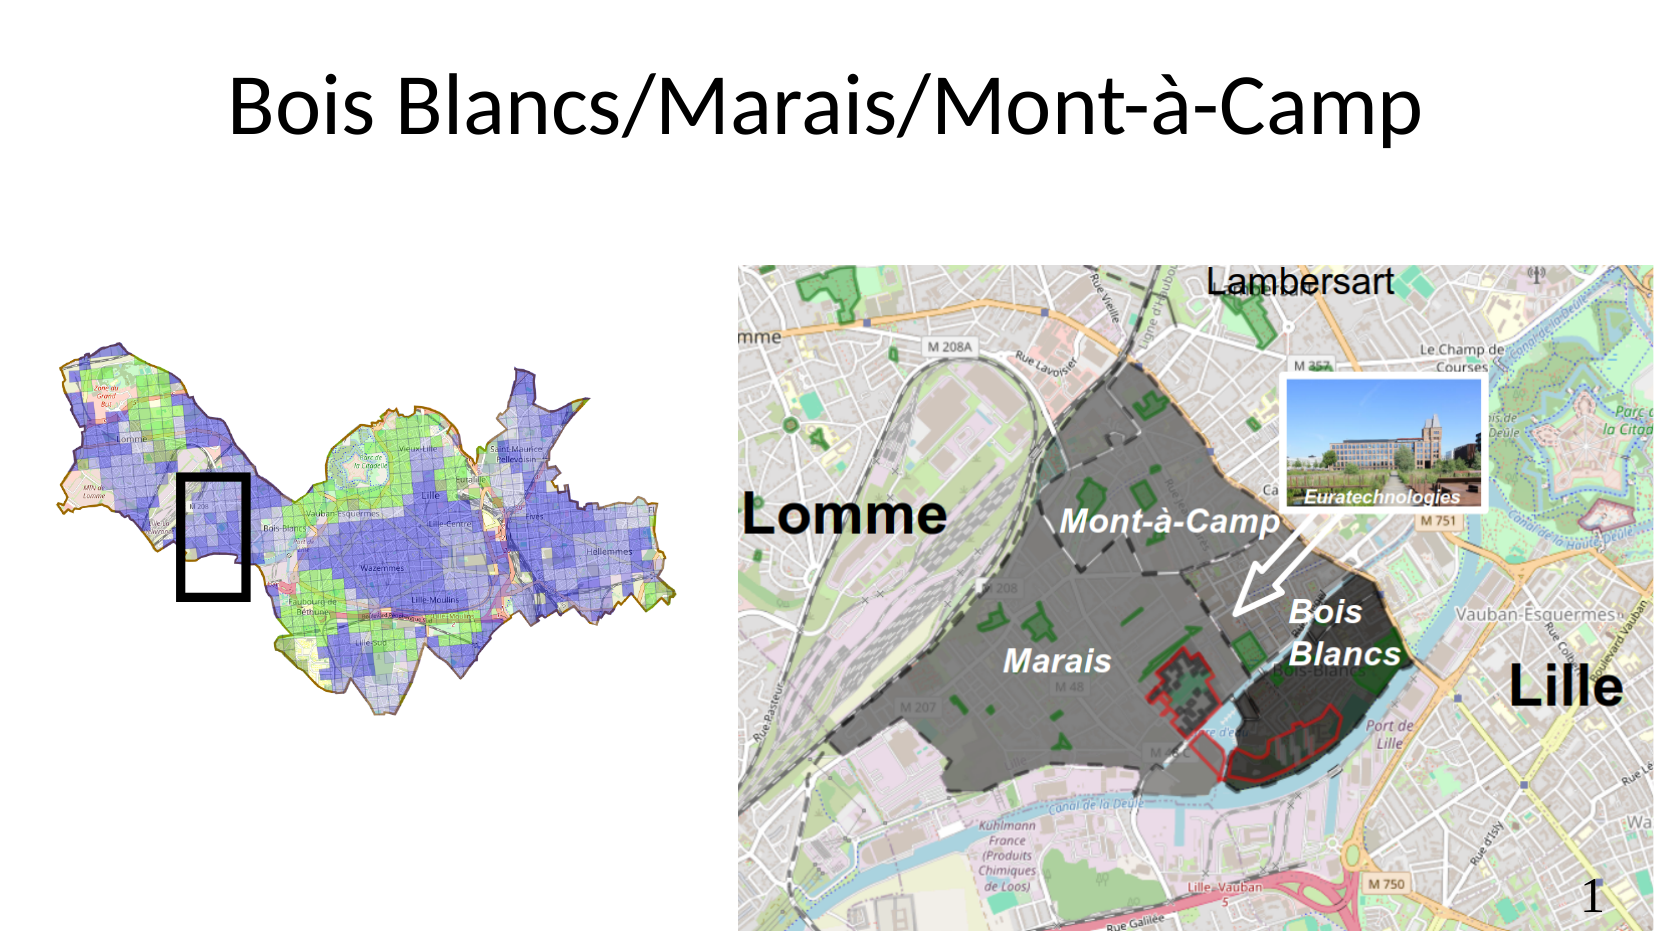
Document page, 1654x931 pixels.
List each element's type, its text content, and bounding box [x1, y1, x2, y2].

text_box Bois Blancs/Marais/Mont-à-Camp [0, 4, 1654, 208]
picture [738, 265, 1654, 931]
text_box 🔎 [39, 338, 389, 722]
picture [55, 342, 677, 717]
